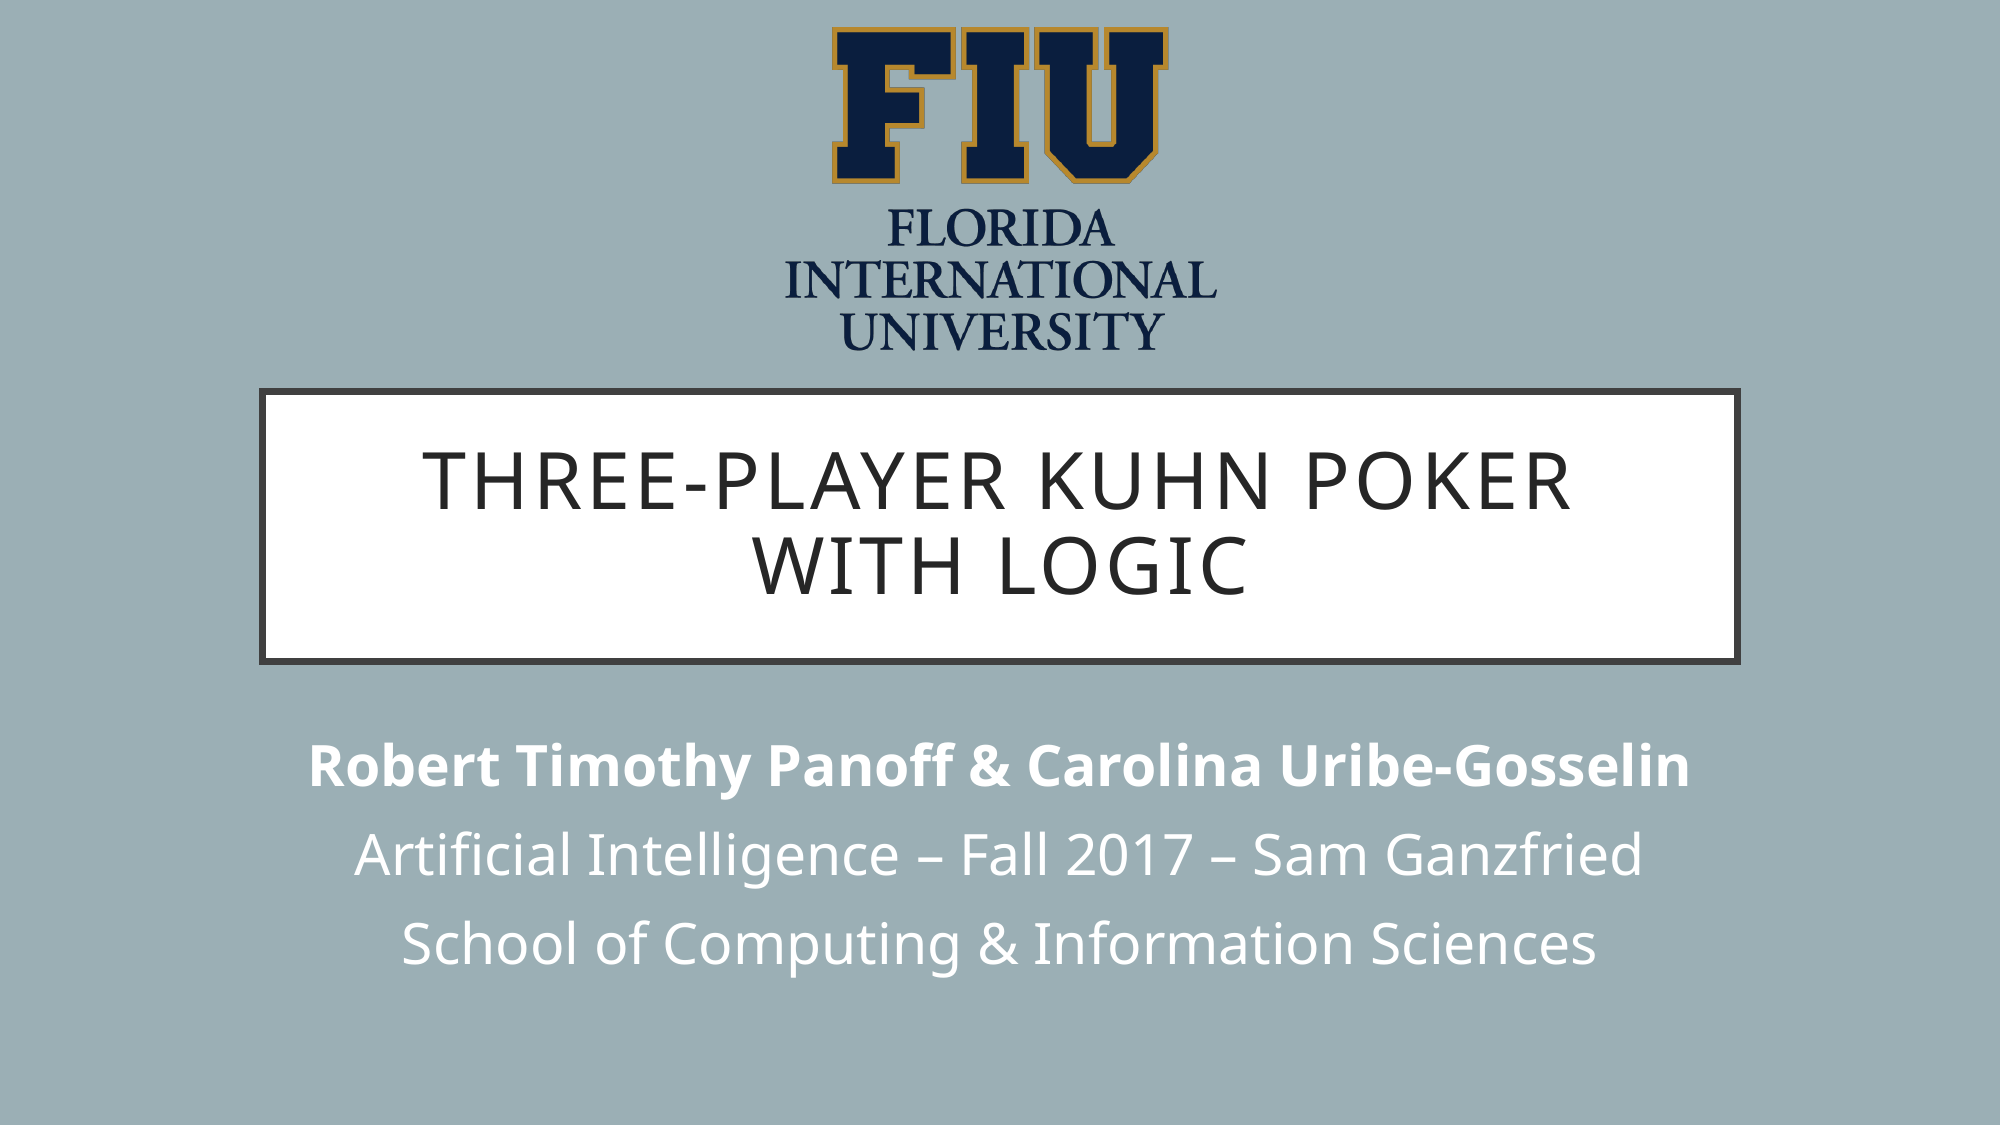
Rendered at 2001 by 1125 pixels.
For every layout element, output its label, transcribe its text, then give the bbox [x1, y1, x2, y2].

picture [782, 27, 1218, 365]
title Three-Player Kuhn Poker with Logic [259, 388, 1741, 665]
subtitle Robert Timothy Panoff & Carolina Uribe-Gosselin Artificial Intelligence – Fall 2017 – Sam Ganzfried School of Computing & Information Sciences [287, 722, 1712, 1047]
